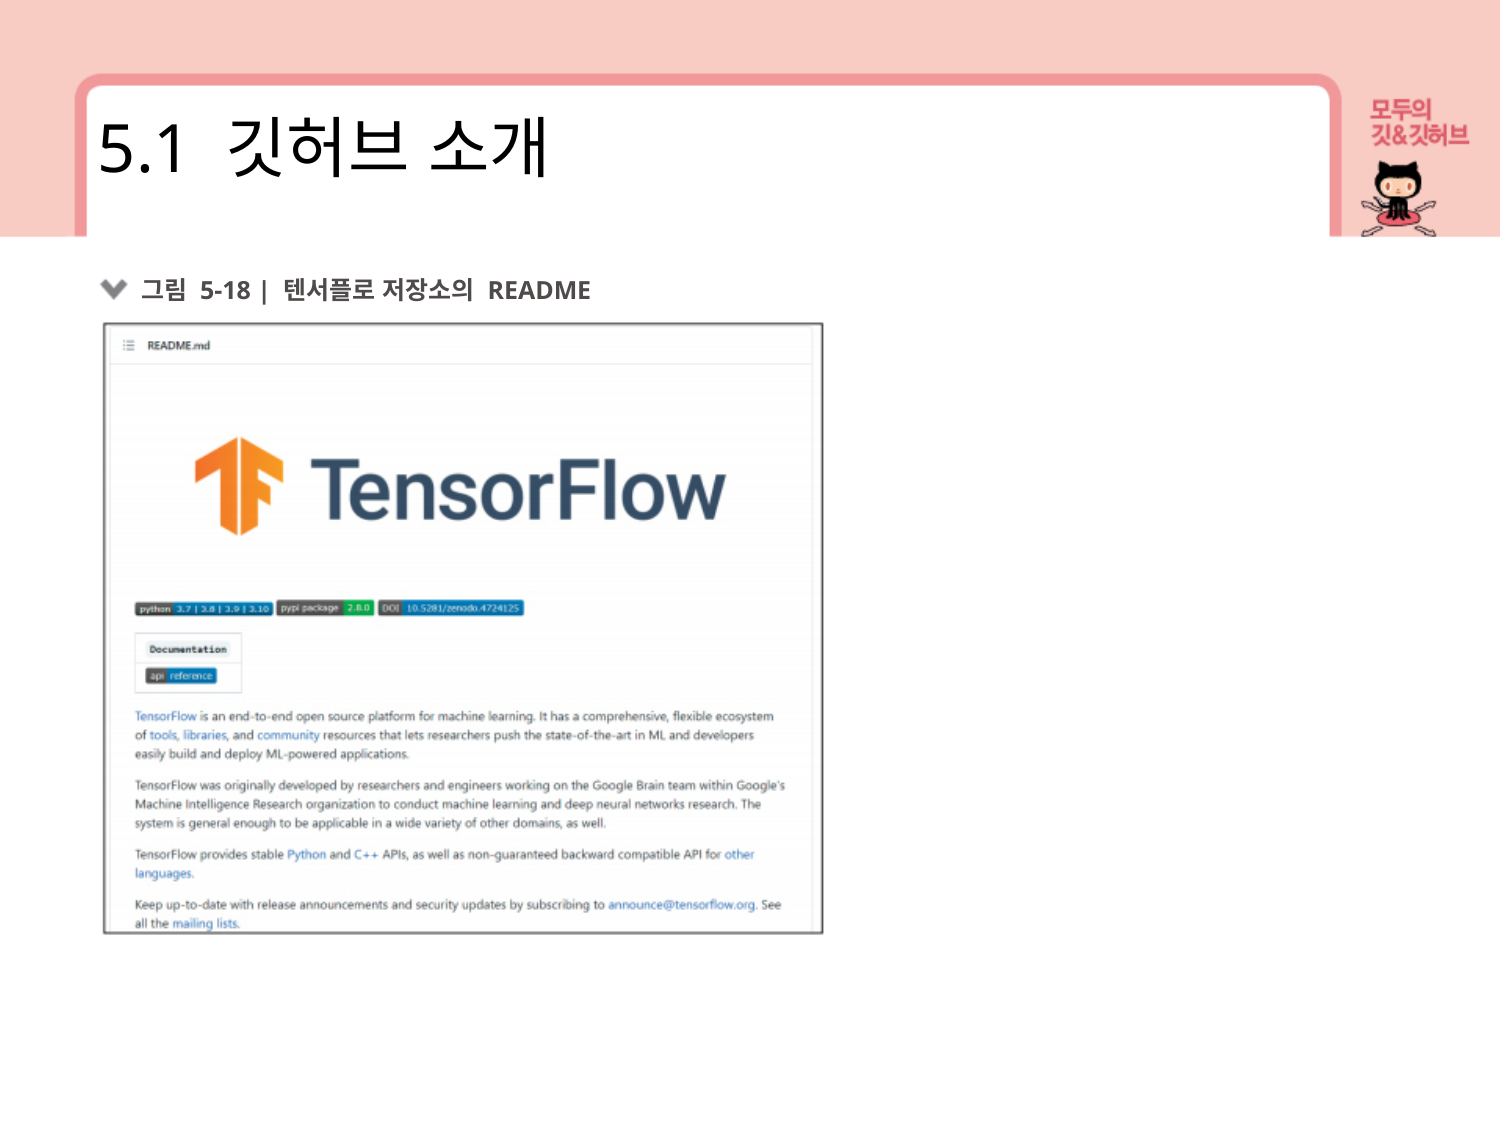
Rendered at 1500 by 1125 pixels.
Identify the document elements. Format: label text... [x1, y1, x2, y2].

picture [0, 0, 1500, 1125]
text_box 5.1 깃허브 소개 [82, 61, 1413, 193]
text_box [97, 264, 1374, 311]
